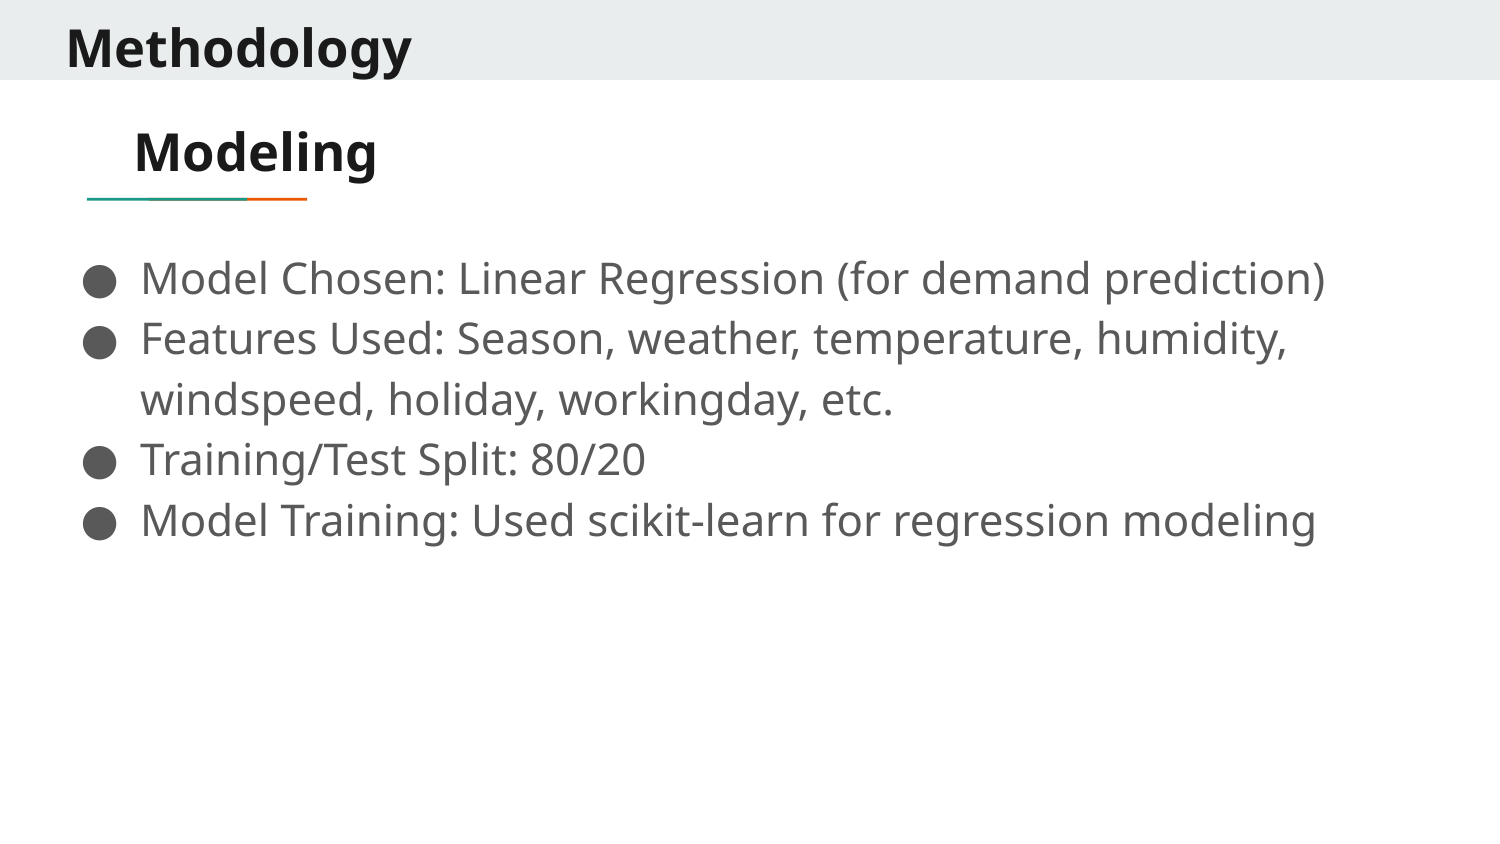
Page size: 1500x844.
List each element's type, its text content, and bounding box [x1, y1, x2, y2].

title Methodology [49, 0, 647, 94]
list Model Chosen: Linear Regression (for demand prediction) Features Used: Season, weather, temperature, humidity, windspeed, holiday, workingday, etc. Training/Test Split: 80/20 Model Training: Used scikit-learn for regression modeling [49, 227, 1420, 690]
title Modeling [118, 104, 715, 198]
